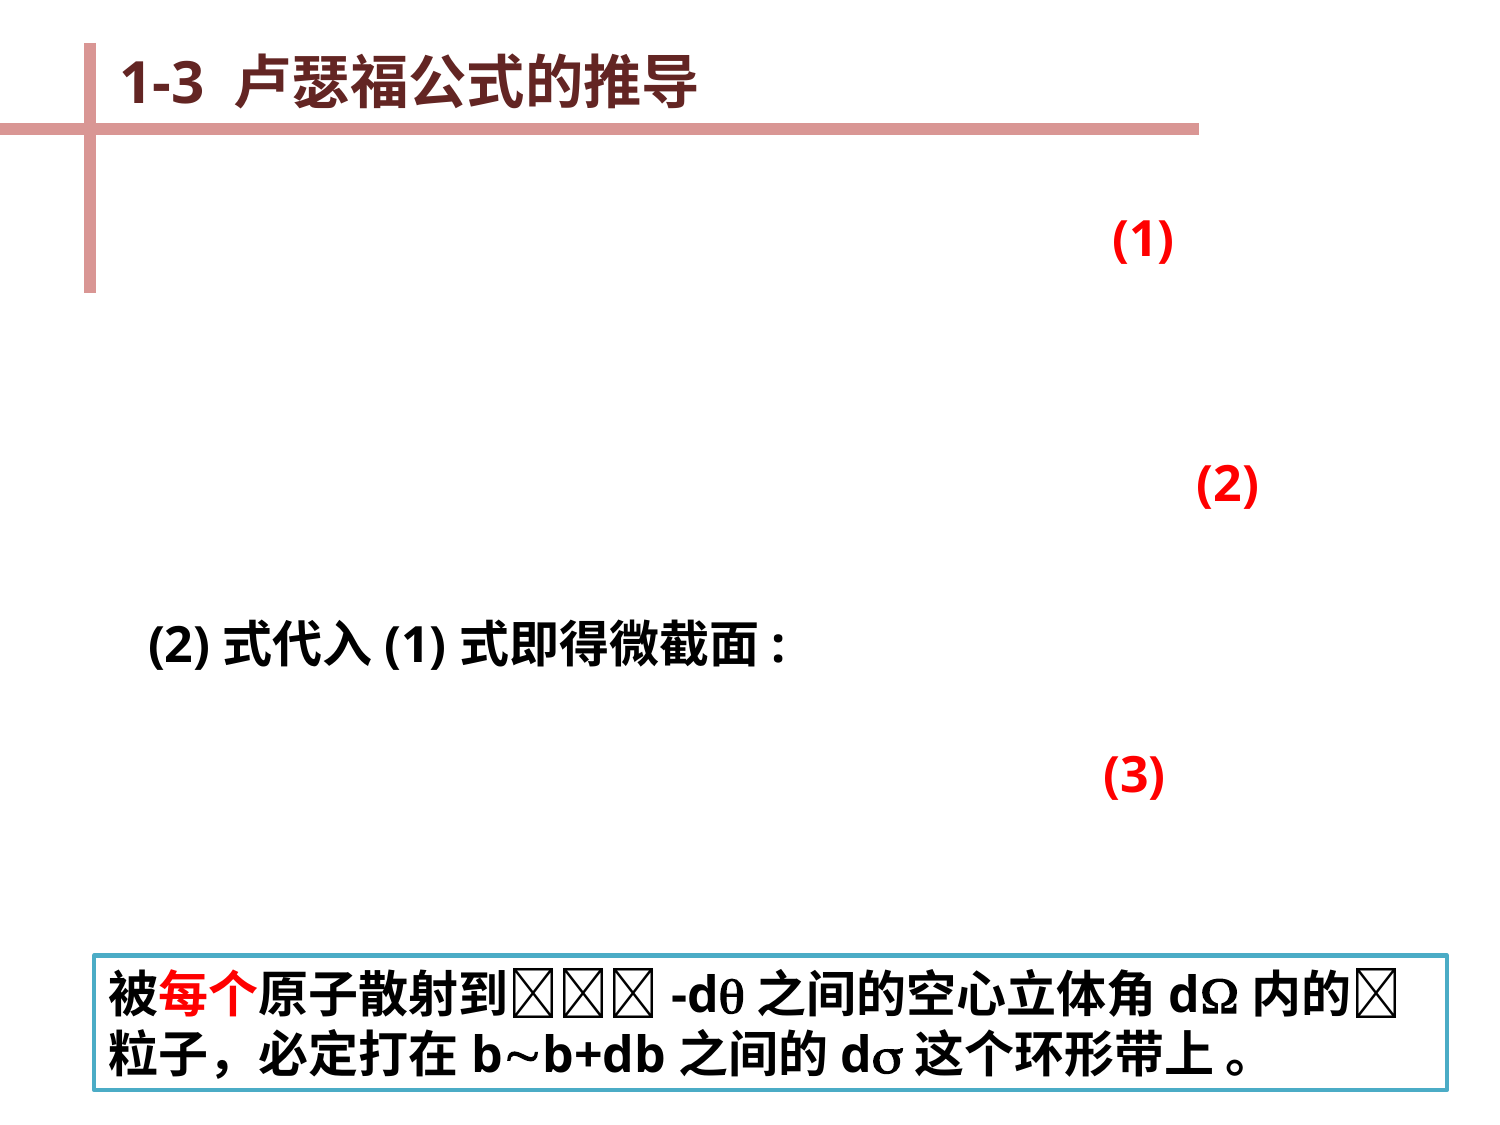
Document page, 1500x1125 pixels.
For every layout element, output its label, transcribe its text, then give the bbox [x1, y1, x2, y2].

text_box (1) [1097, 199, 1190, 275]
text_box 被每个原子散射到-d之间的空心立体角d内的粒子，必定打在bb+db之间的d这个环形带上 。 [92, 953, 1449, 1092]
text_box (2) [1182, 443, 1275, 519]
text_box (3) [1088, 734, 1181, 810]
text_box (2)式代入(1)式即得微截面: [133, 605, 801, 681]
text_box 1-3 卢瑟福公式的推导 [104, 37, 1341, 123]
